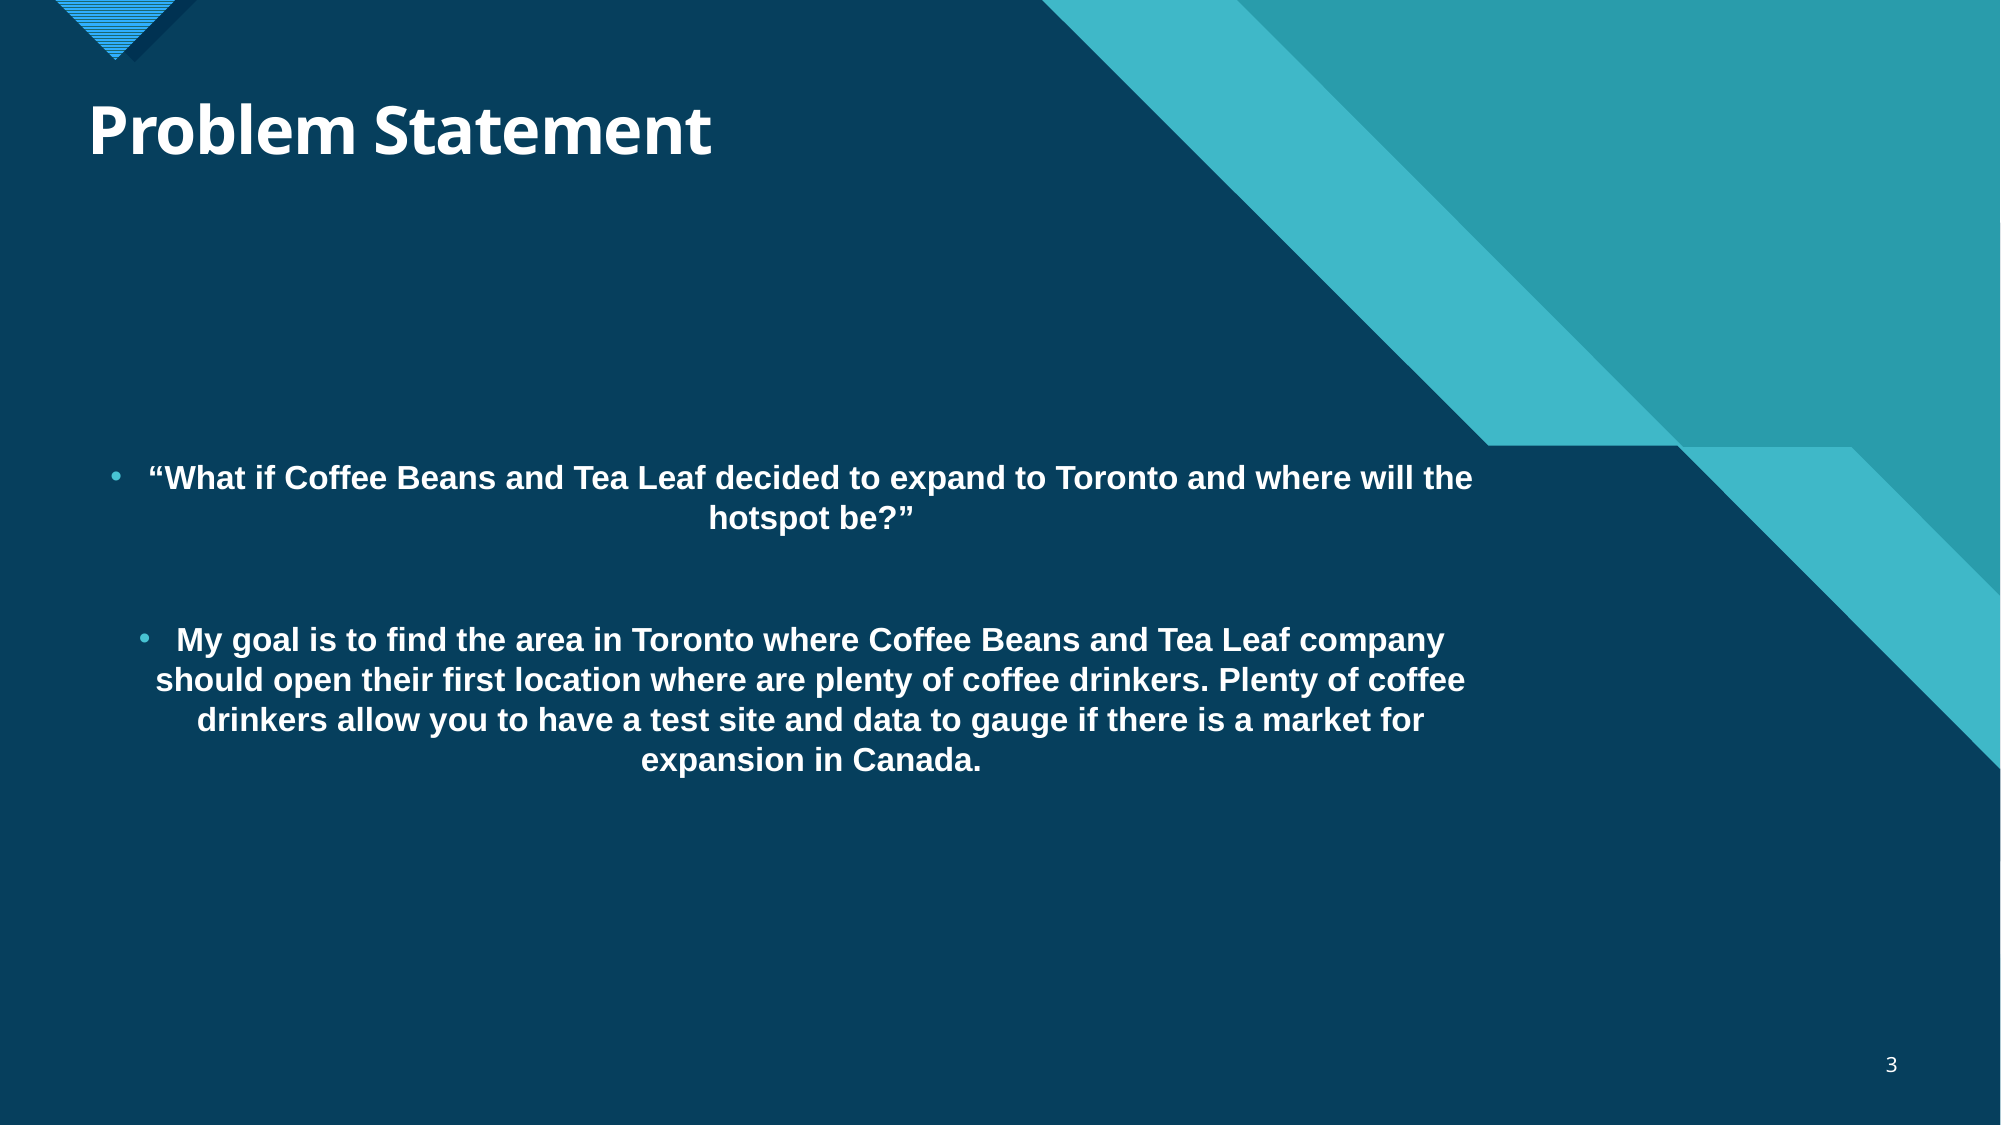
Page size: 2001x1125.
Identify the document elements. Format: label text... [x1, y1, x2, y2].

slide_number 3 [1845, 1035, 1913, 1096]
list “What if Coffee Beans and Tea Leaf decided to expand to Toronto and where will the hotspot be?” My goal is to find the area in Toronto where Coffee Beans and Tea Leaf company should open their first location where are plenty of coffee drinkers. Plenty of coffee drinkers allow you to have a test site and data to gauge if there is a market for expansion in Canada. [72, 266, 1513, 939]
title Problem Statement [72, 89, 1913, 177]
